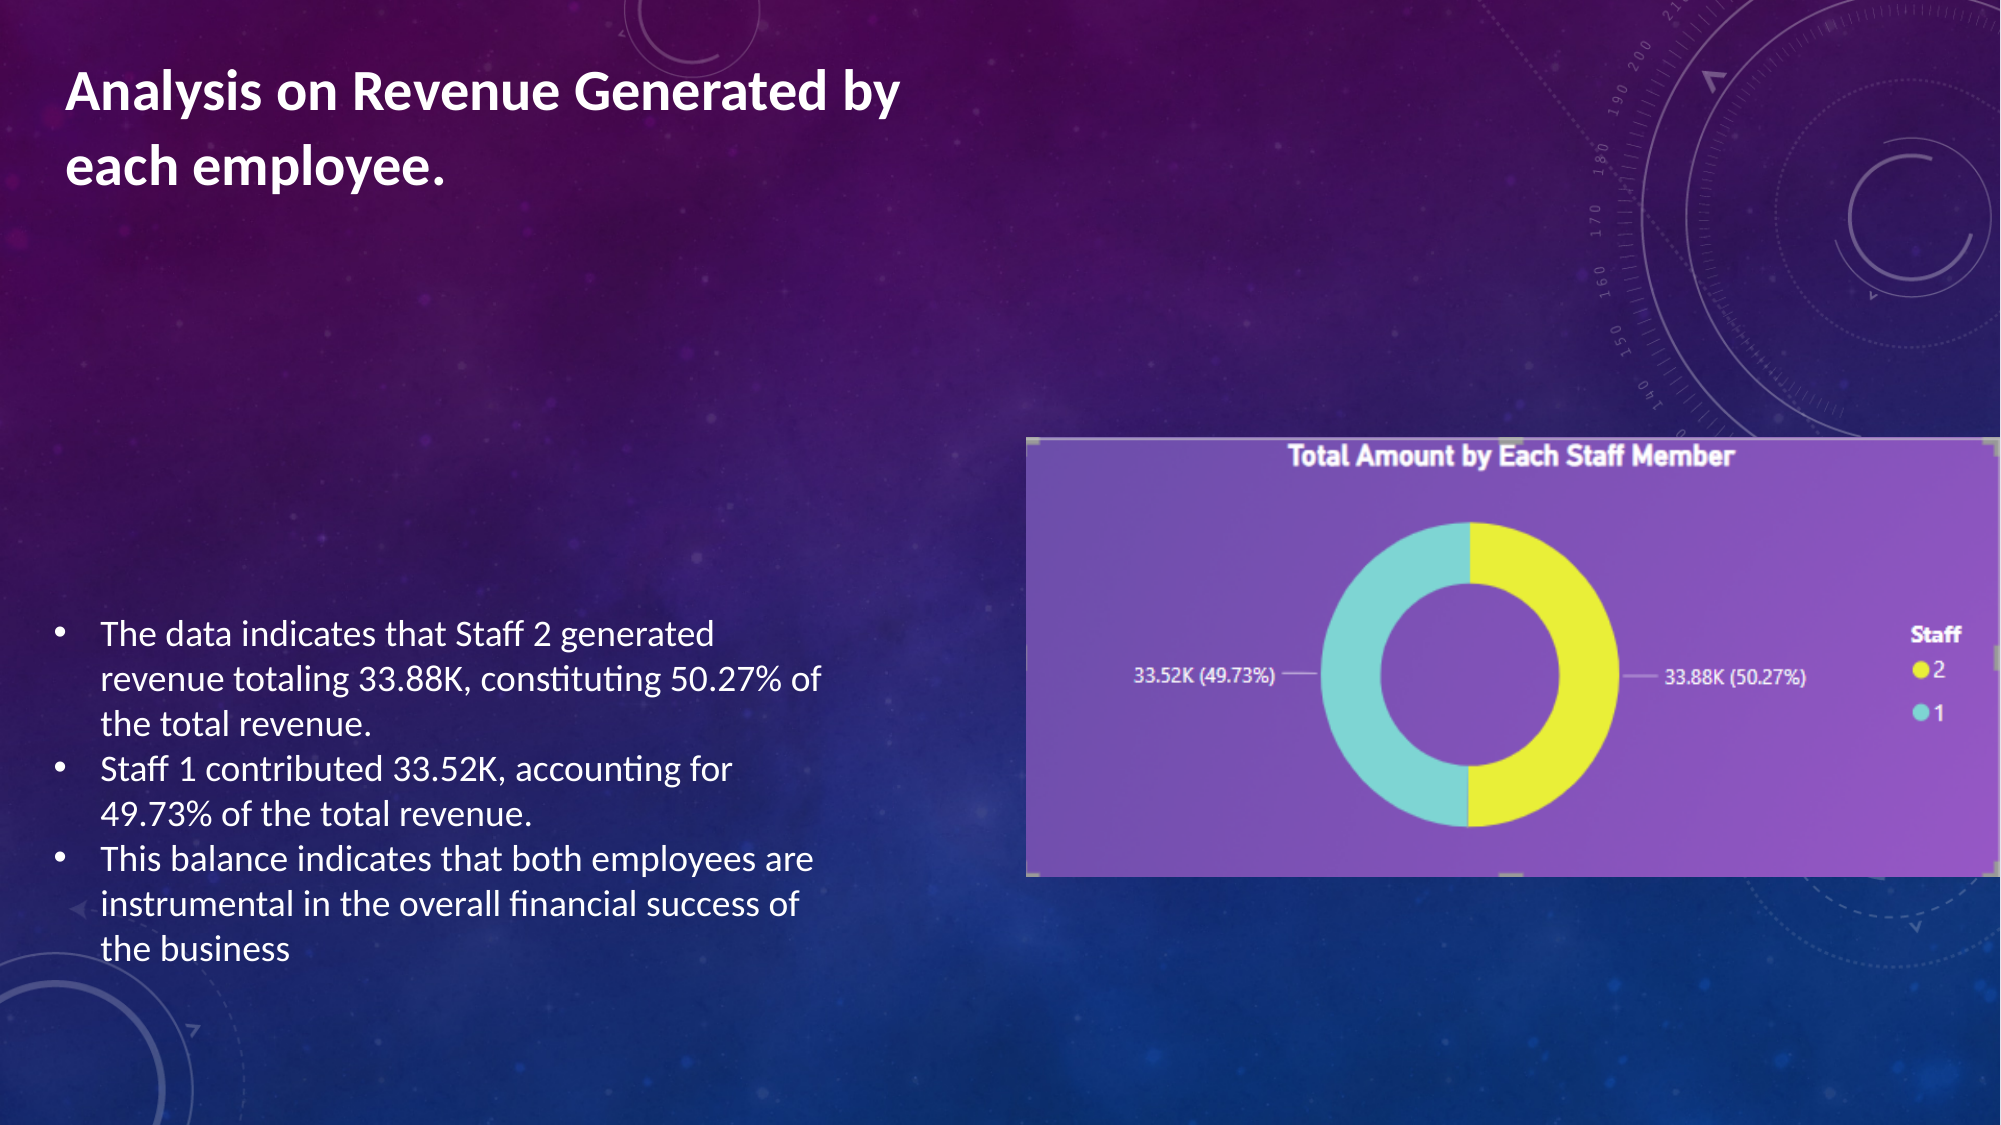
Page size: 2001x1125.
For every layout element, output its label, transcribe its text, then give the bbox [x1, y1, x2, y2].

picture [0, 0, 2001, 1125]
text_box Analysis on Revenue Generated by each employee. [50, 40, 965, 205]
text_box The data indicates that Staff 2 generated revenue totaling 33.88K, constituting 50.27% of the total revenue. Staff 1 contributed 33.52K, accounting for 49.73% of the total revenue. This balance indicates that both employees are instrumental in the overall financial success of the business [38, 601, 863, 977]
